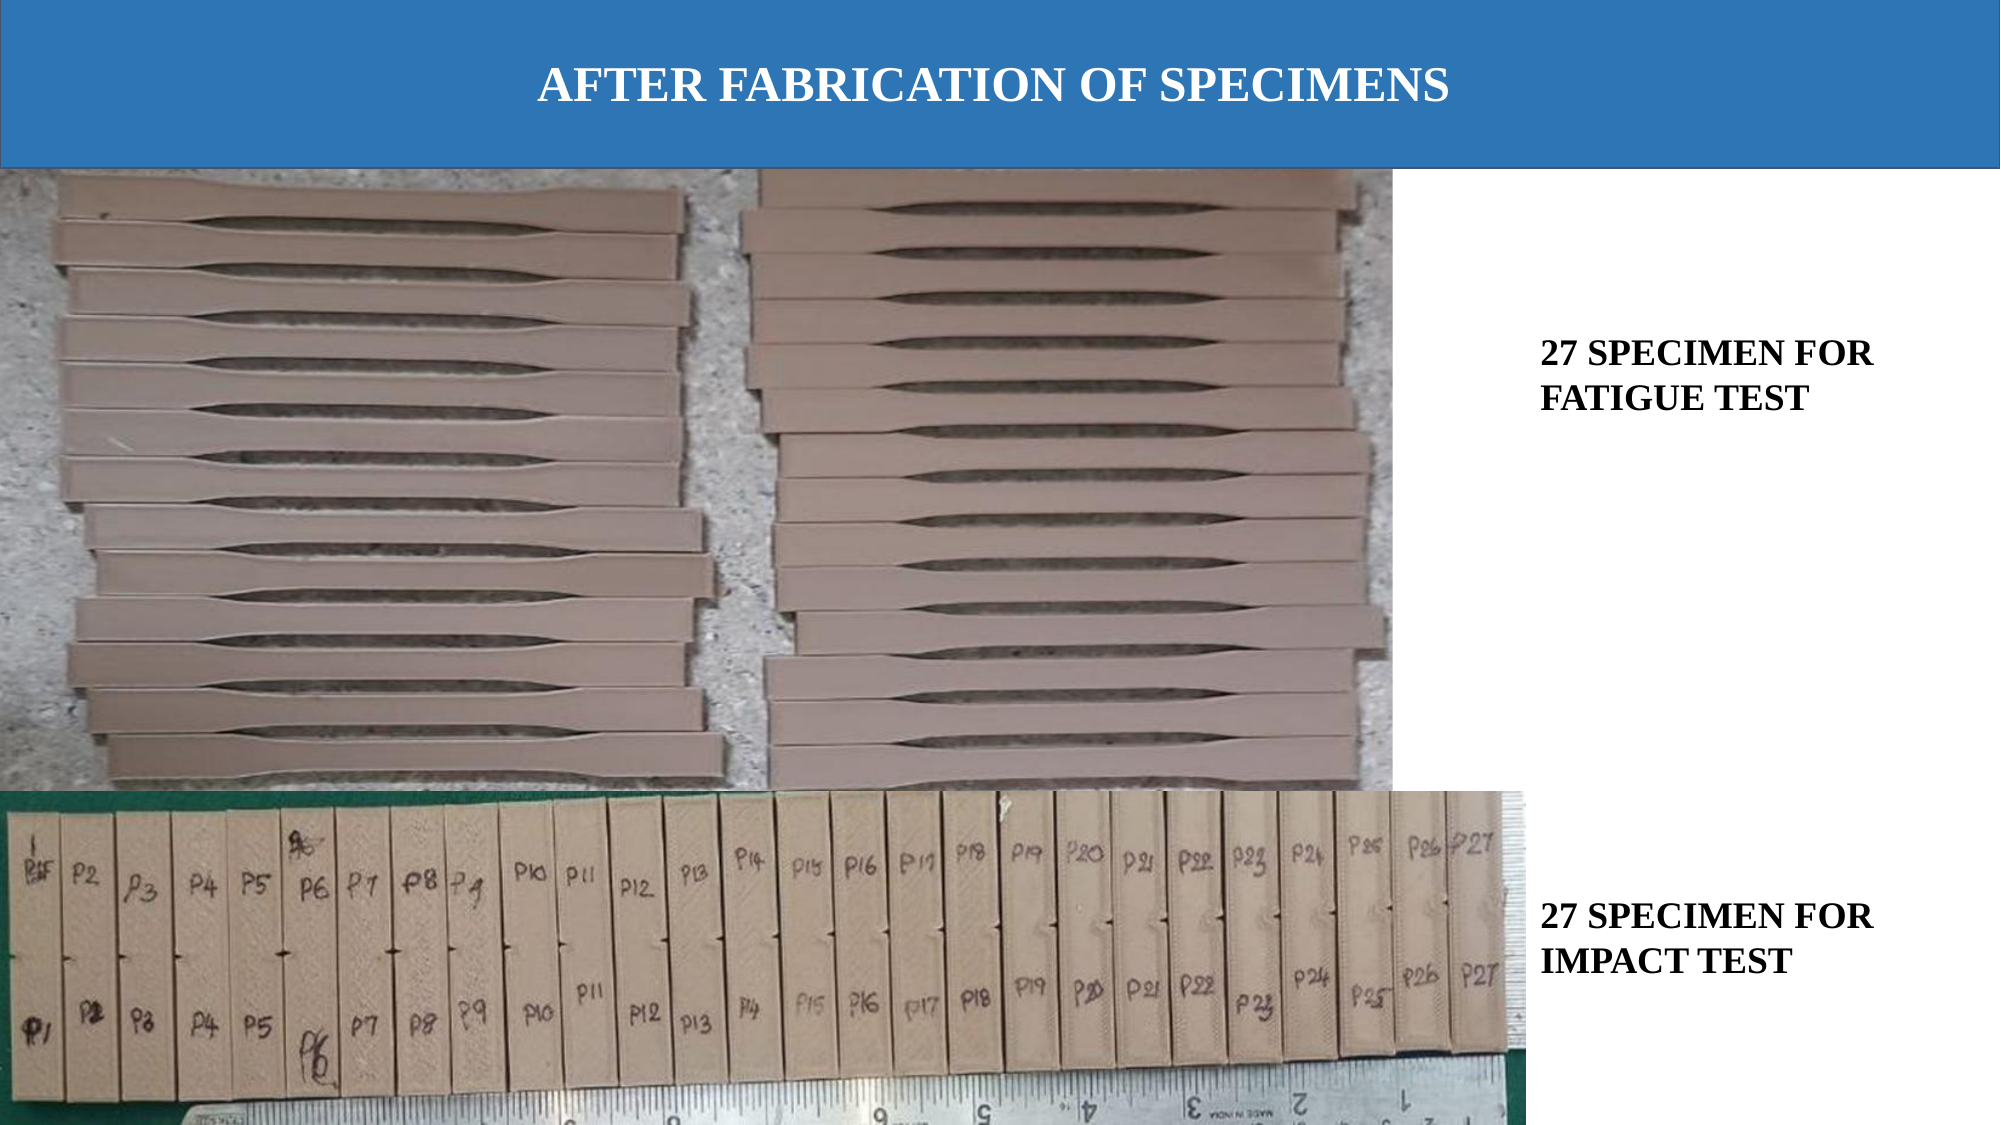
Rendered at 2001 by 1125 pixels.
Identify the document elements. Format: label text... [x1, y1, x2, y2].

text_box 27 SPECIMEN FOR IMPACT TEST [1526, 883, 1906, 989]
text_box AFTER FABRICATION OF SPECIMENS [0, 0, 2000, 169]
text_box 27 SPECIMEN FOR FATIGUE TEST [1525, 320, 1918, 426]
picture [0, 168, 1526, 1125]
